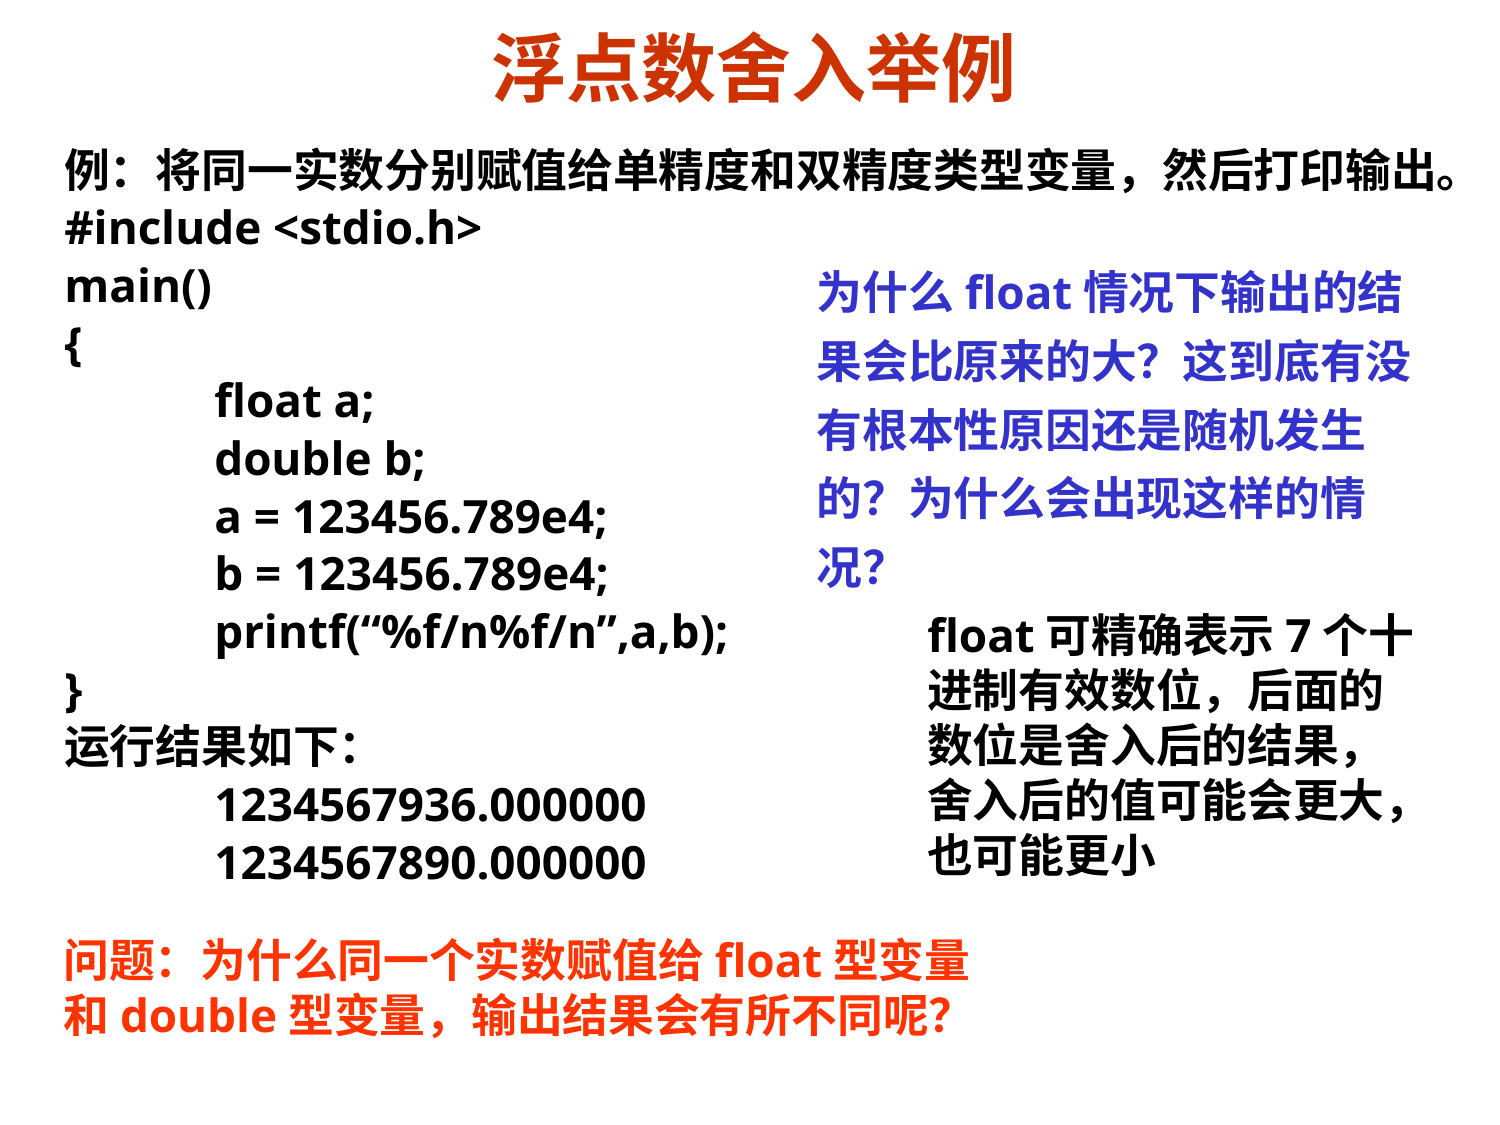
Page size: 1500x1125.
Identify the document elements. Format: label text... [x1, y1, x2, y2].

text_box 为什么float情况下输出的结果会比原来的大？这到底有没有根本性原因还是随机发生的？为什么会出现这样的情况？ [801, 242, 1445, 601]
text_box 例：将同一实数分别赋值给单精度和双精度类型变量，然后打印输出。 #include <stdio.h> main() { float a; double b; a = 123456.789e4; b = 123456.789e4; printf(“%f/n%f/n”,a,b); } 运行结果如下： 1234567936.000000 1234567890.000000 [64, 138, 1483, 889]
text_box float可精确表示7个十进制有效数位，后面的数位是舍入后的结果，舍入后的值可能会更大，也可能更小 [912, 599, 1430, 890]
title 浮点数舍入举例 [78, 28, 1430, 138]
text_box 问题：为什么同一个实数赋值给float型变量和double型变量，输出结果会有所不同呢？ [63, 931, 987, 1042]
